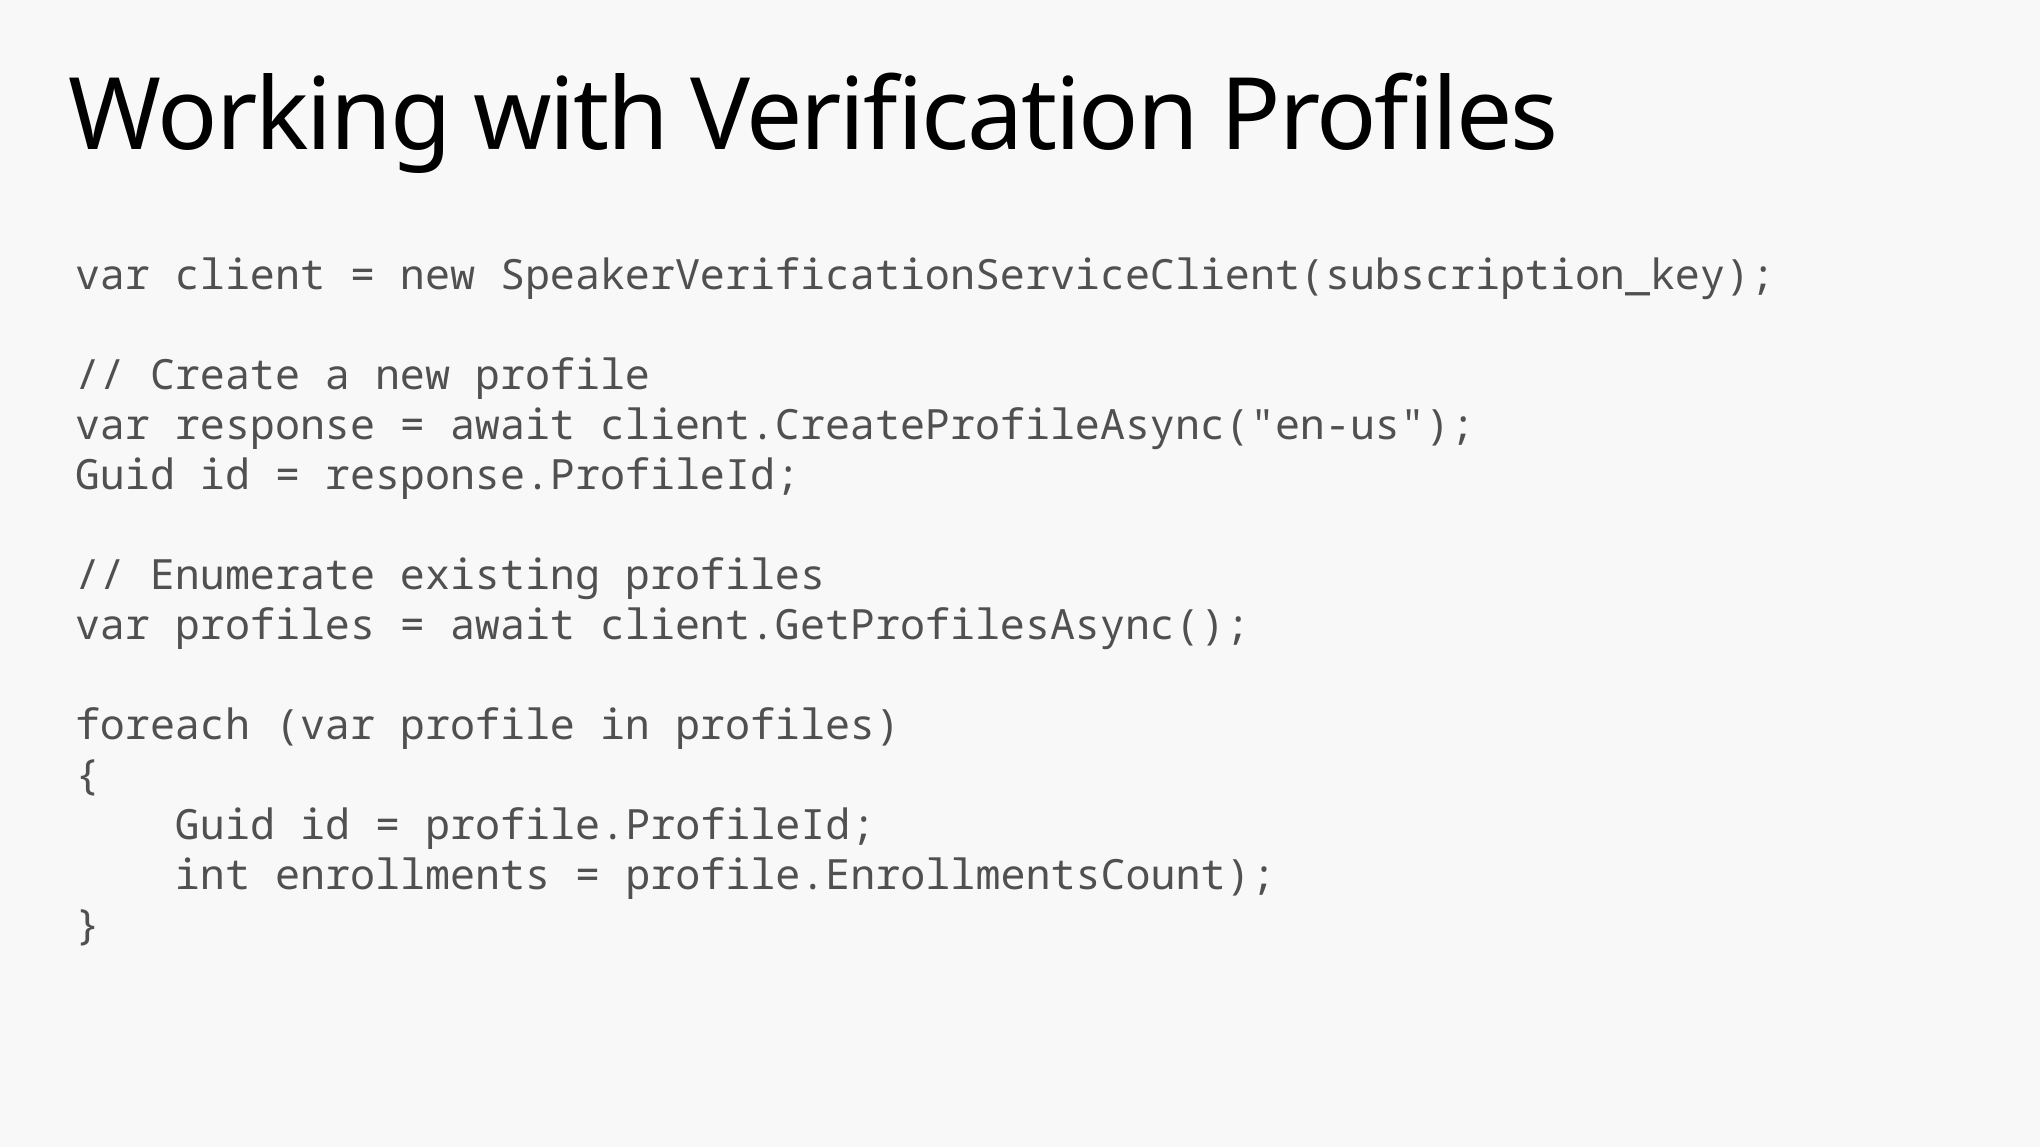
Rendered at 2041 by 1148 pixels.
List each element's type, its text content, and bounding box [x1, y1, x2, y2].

text_box var client = new SpeakerVerificationServiceClient(subscription_key); // Create a new profile var response = await client.CreateProfileAsync("en-us"); Guid id = response.ProfileId; // Enumerate existing profiles var profiles = await client.GetProfilesAsync(); foreach (var profile in profiles) { Guid id = profile.ProfileId; int enrollments = profile.EnrollmentsCount); } [45, 223, 1996, 972]
title Working with Verification Profiles [45, 48, 1996, 199]
